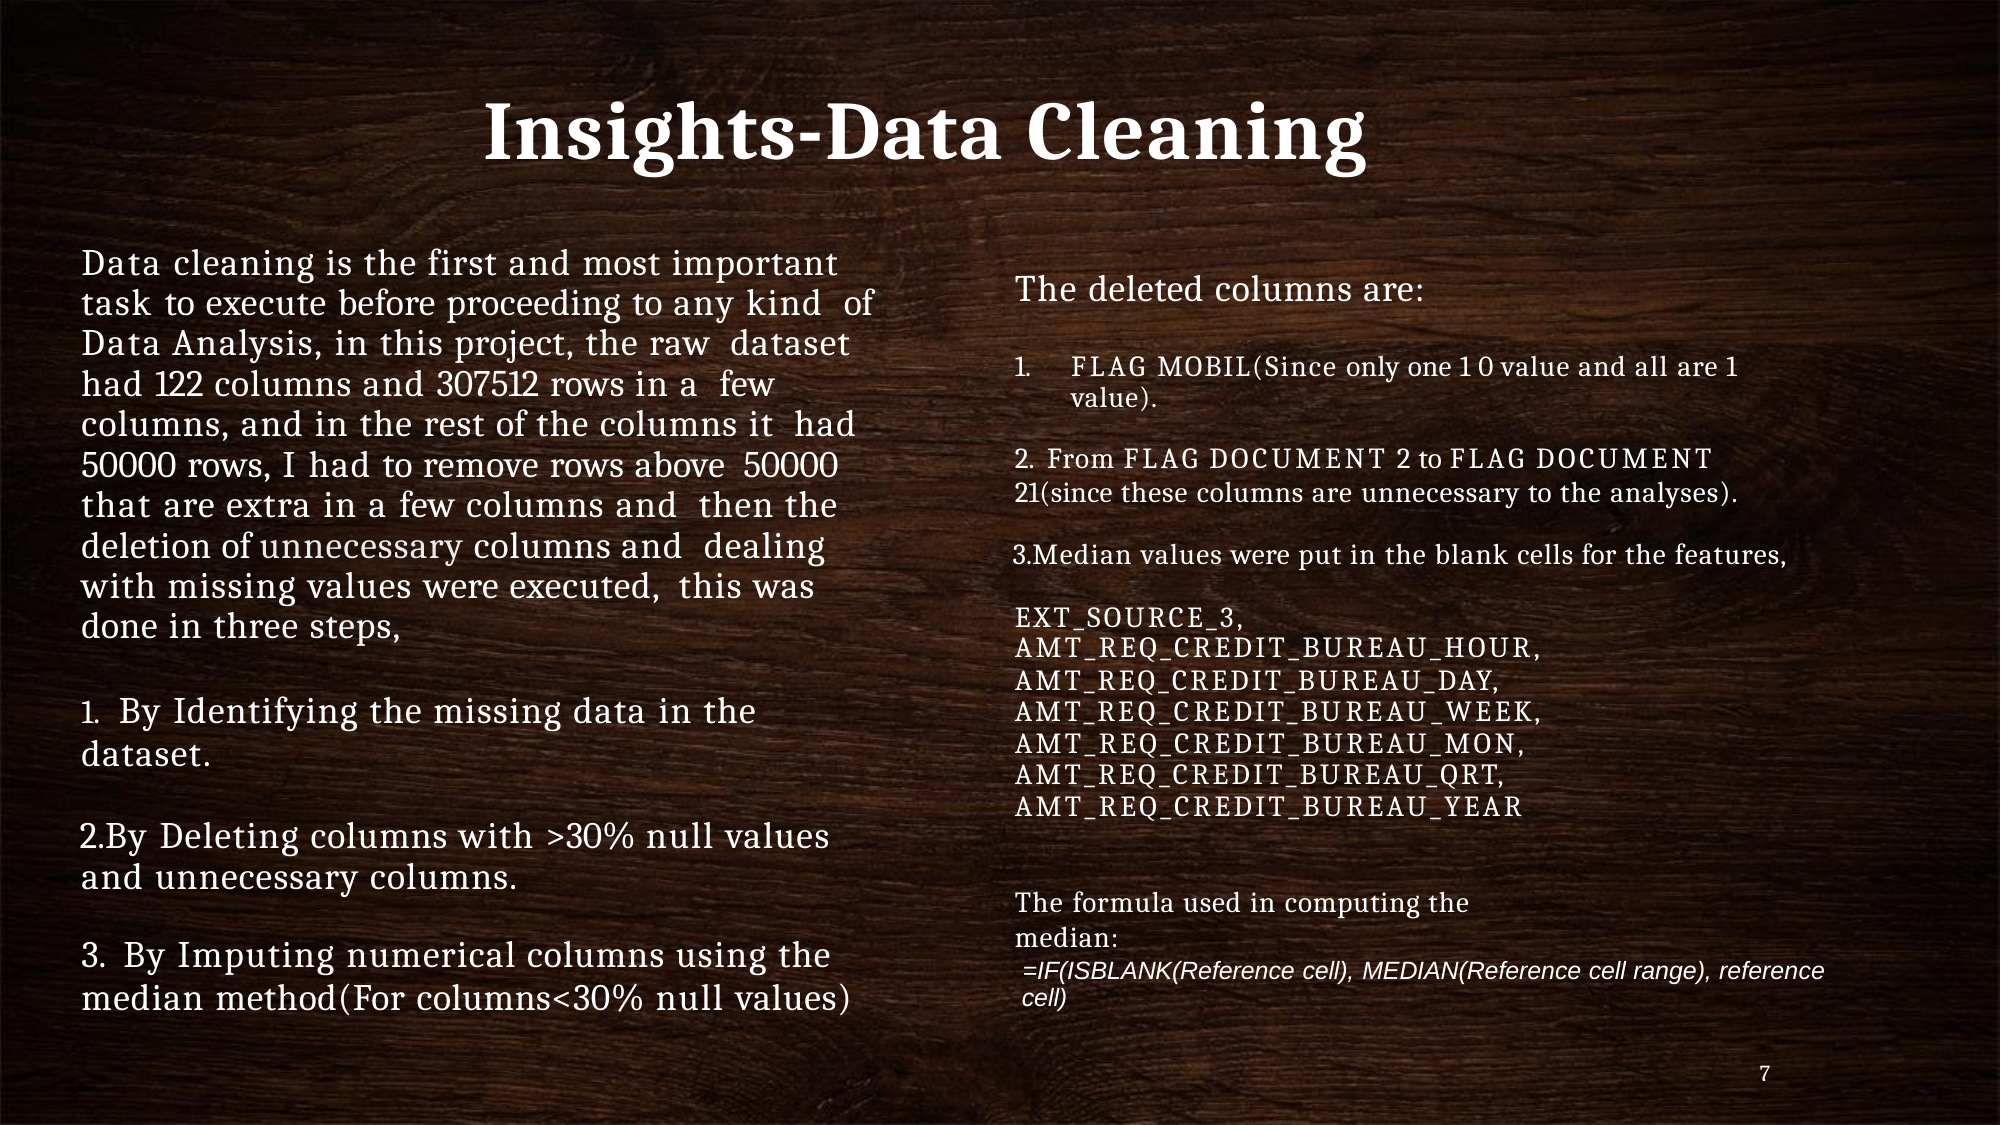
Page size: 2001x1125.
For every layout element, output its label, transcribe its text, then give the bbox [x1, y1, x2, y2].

text_box Data cleaning is the first and most important task to execute before proceeding to any kind of Data Analysis, in this project, the raw dataset had 122 columns and 307512 rows in a few columns, and in the rest of the columns it had 50000 rows, I had to remove rows above 50000 that are extra in a few columns and then the deletion of unnecessary columns and dealing with missing values were executed, this was done in three steps, By Identifying the missing data in the dataset. By Deleting columns with >30% null values and unnecessary columns. By Imputing numerical columns using the median method(For columns<30% null values) [79, 235, 895, 1018]
picture [0, 0, 2000, 1125]
text_box The deleted columns are: FLAG MOBIL(Since only one 1 0 value and all are 1 value). From FLAG DOCUMENT 2 to FLAG DOCUMENT 21(since these columns are unnecessary to the analyses). Median values were put in the blank cells for the features, EXT_SOURCE_3, AMT_REQ_CREDIT_BUREAU_HOUR, AMT_REQ_CREDIT_BUREAU_DAY, AMT_REQ_CREDIT_BUREAU_WEEK, AMT_REQ_CREDIT_BUREAU_MON, AMT_REQ_CREDIT_BUREAU_QRT, AMT_REQ_CREDIT_BUREAU_YEAR The formula used in computing the median: =IF(ISBLANK(Reference cell), MEDIAN(Reference cell range), reference cell) [1012, 261, 1836, 1012]
text_box 7 [1753, 1056, 1779, 1087]
title Insights-Data Cleaning [481, 74, 1392, 265]
